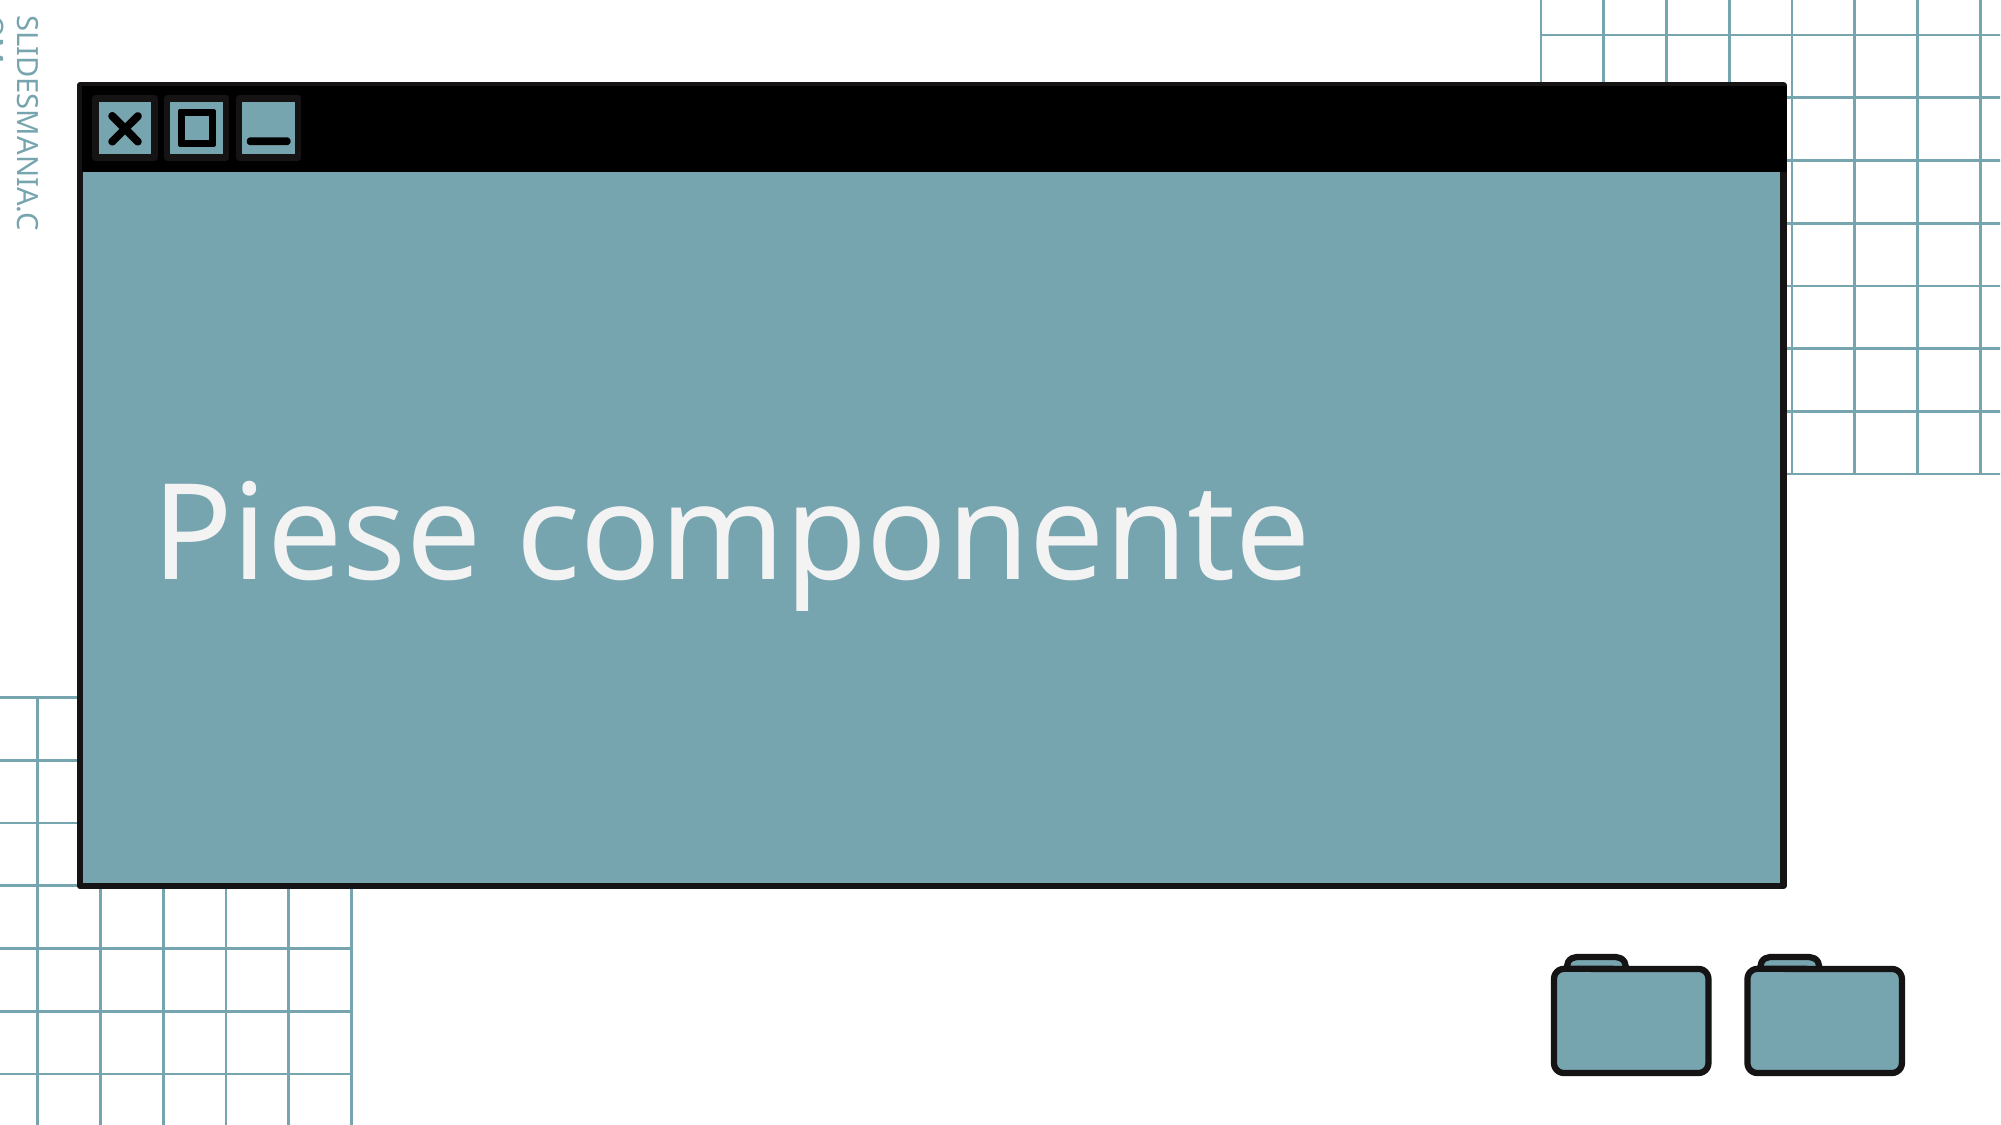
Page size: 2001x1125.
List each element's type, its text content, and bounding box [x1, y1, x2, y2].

title Piese componente [132, 254, 1739, 799]
